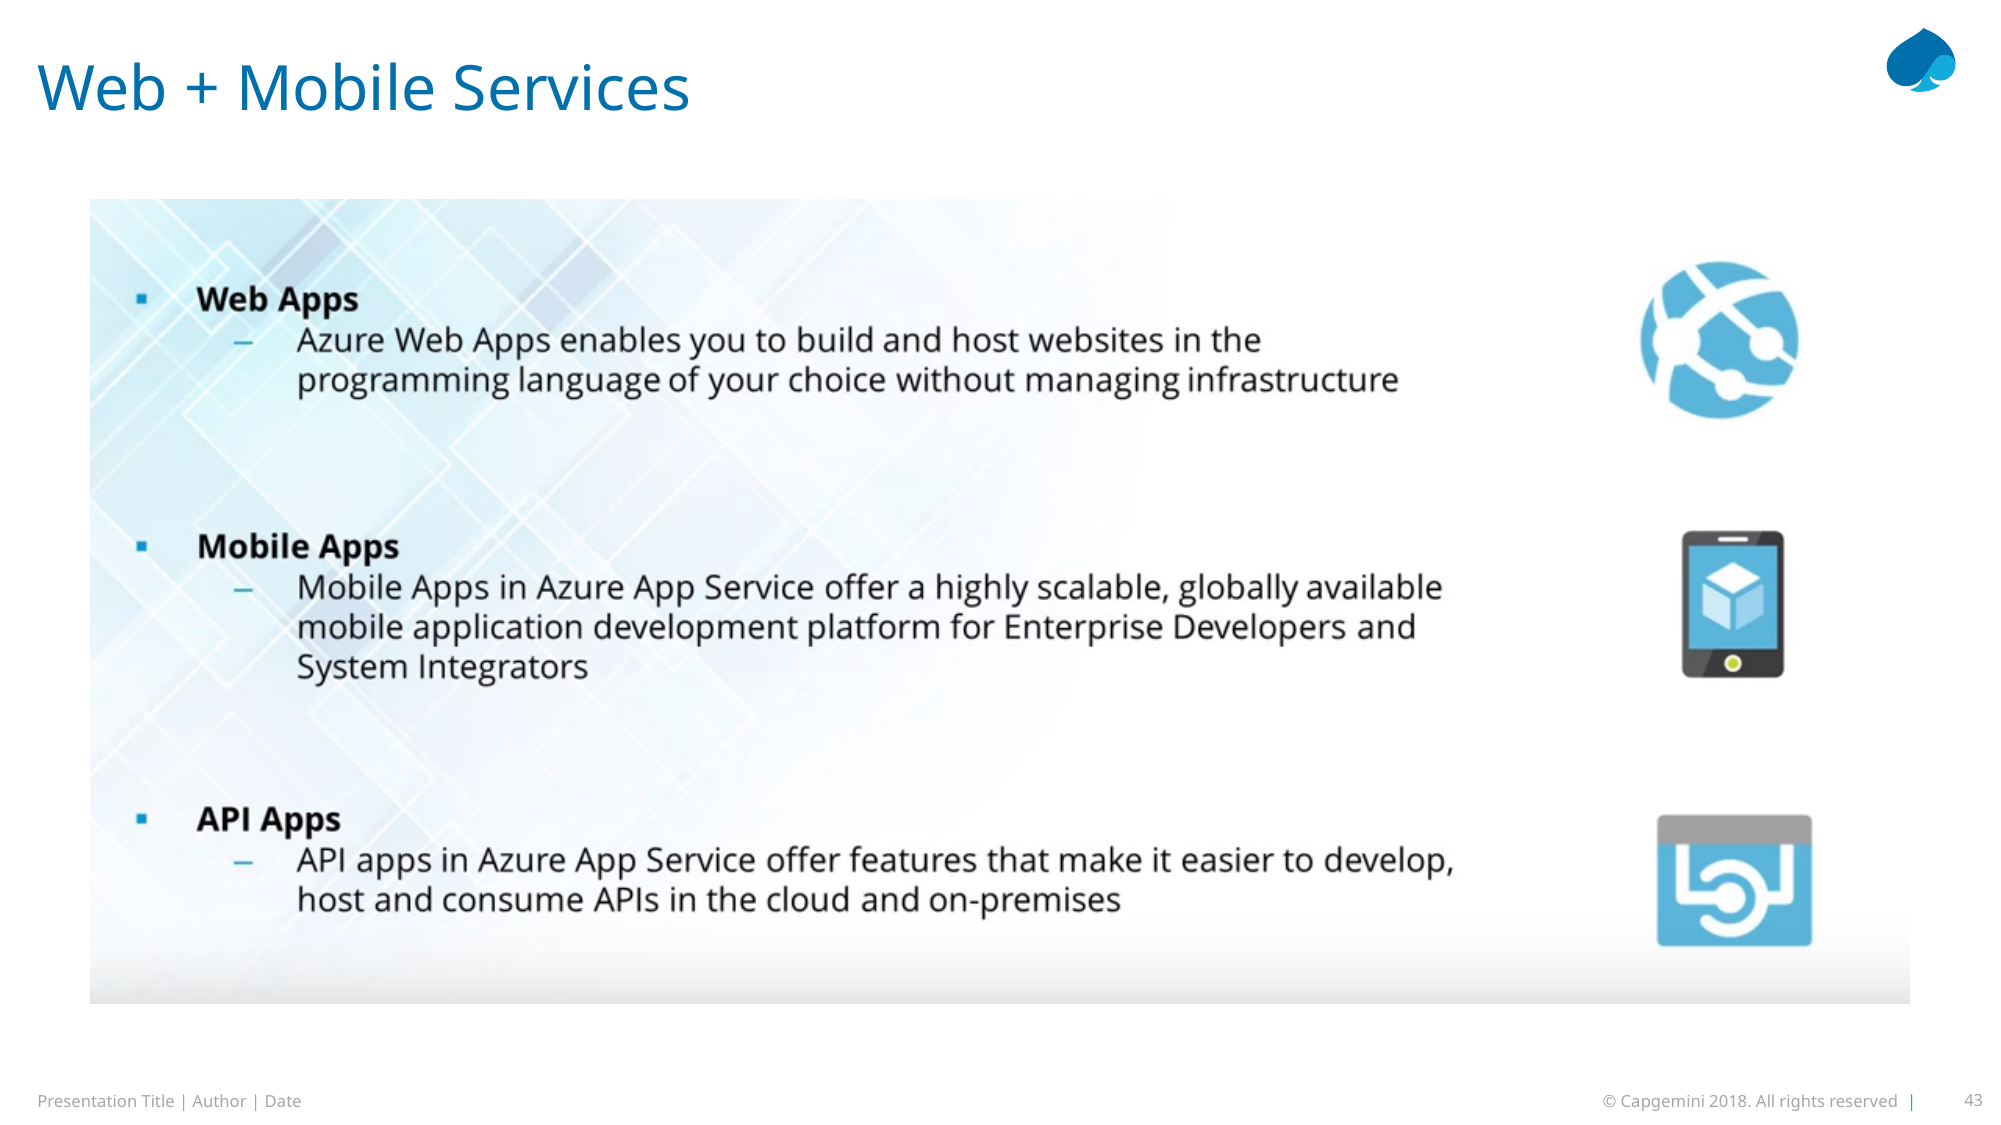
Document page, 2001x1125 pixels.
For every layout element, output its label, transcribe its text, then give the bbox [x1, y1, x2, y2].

picture [90, 199, 1910, 1004]
title Web + Mobile Services [37, 0, 1863, 182]
